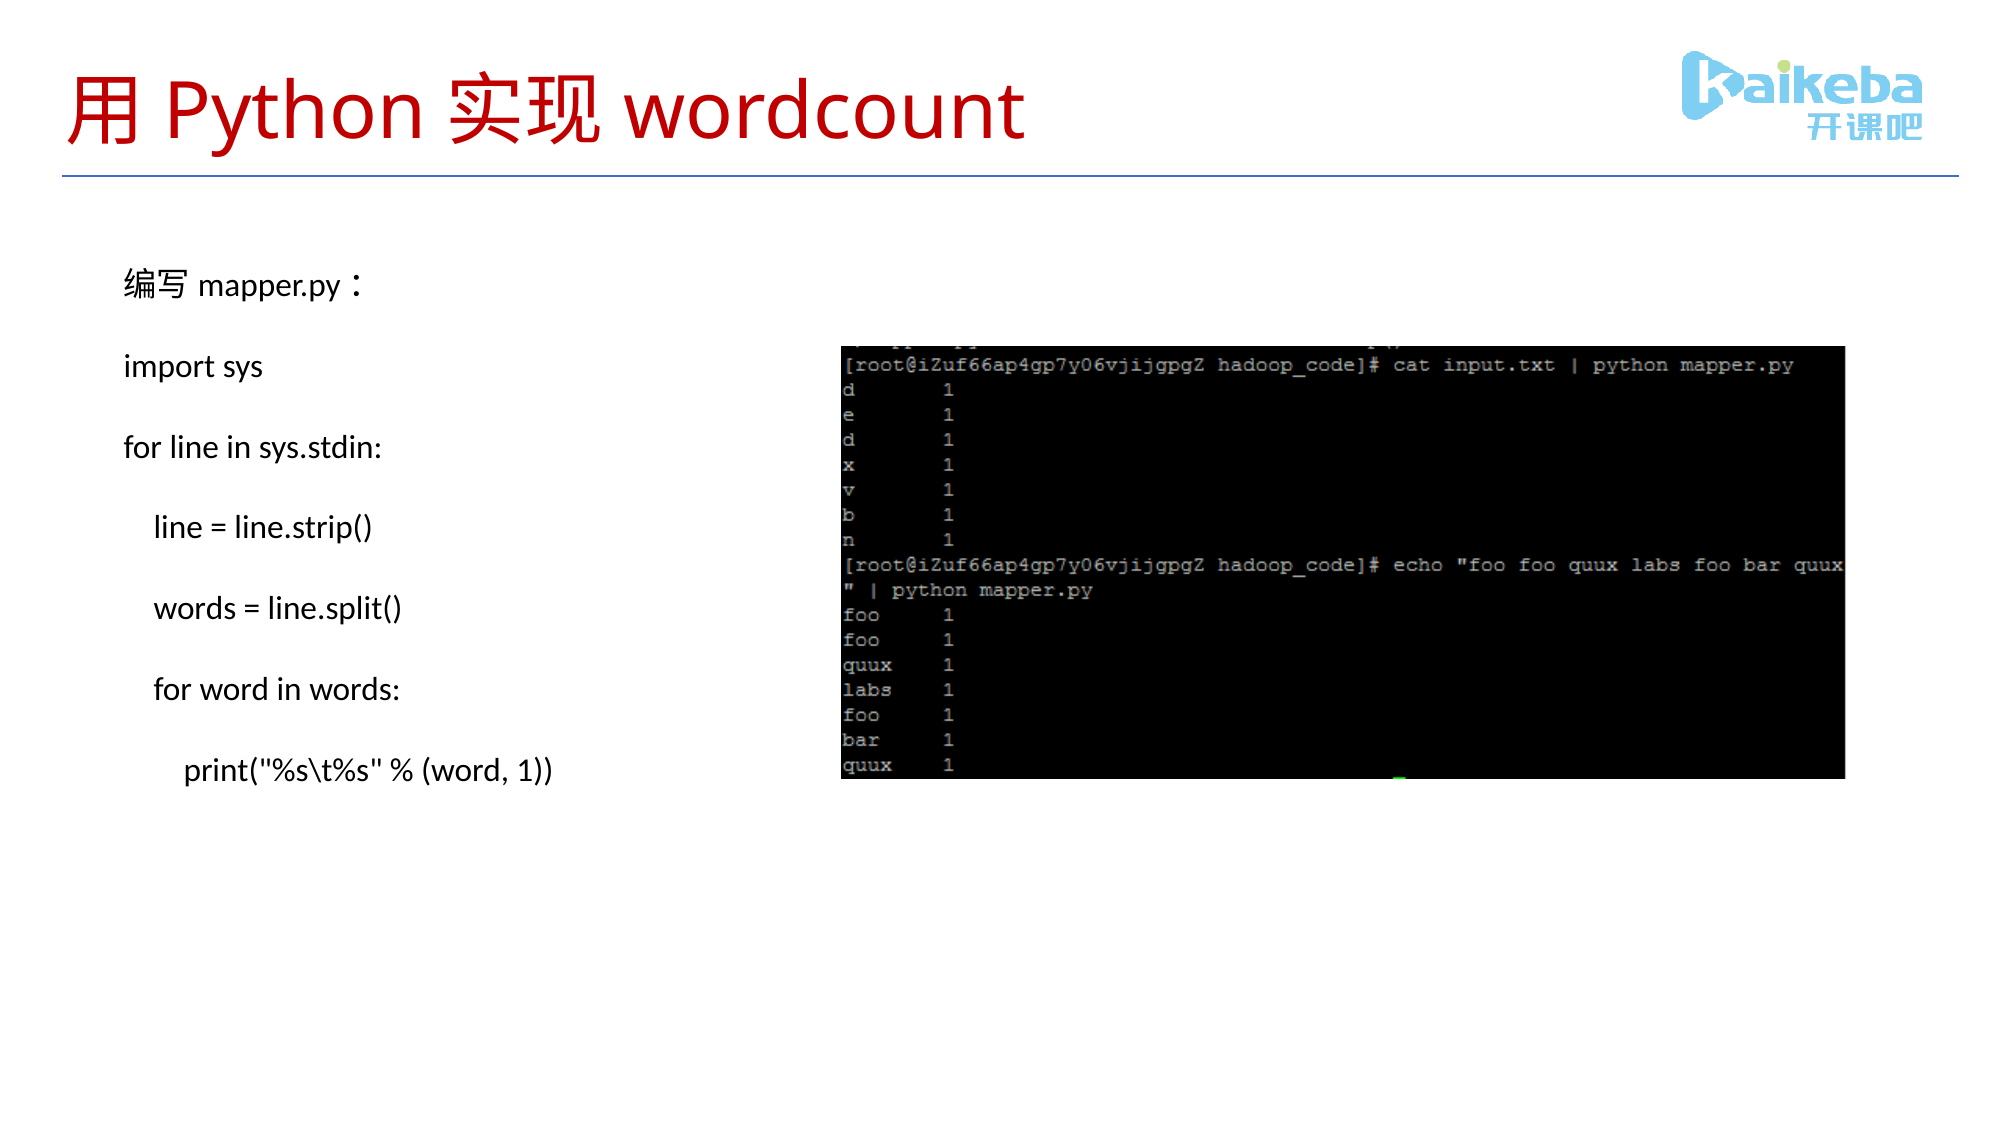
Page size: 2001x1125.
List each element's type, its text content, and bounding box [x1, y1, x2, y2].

picture [841, 345, 1847, 780]
title 用Python实现wordcount [57, 59, 1728, 167]
text_box 编写mapper.py： import sys for line in sys.stdin: line = line.strip() words = line.split() for word in words: print("%s\t%s" % (word, 1)) [116, 236, 1055, 927]
